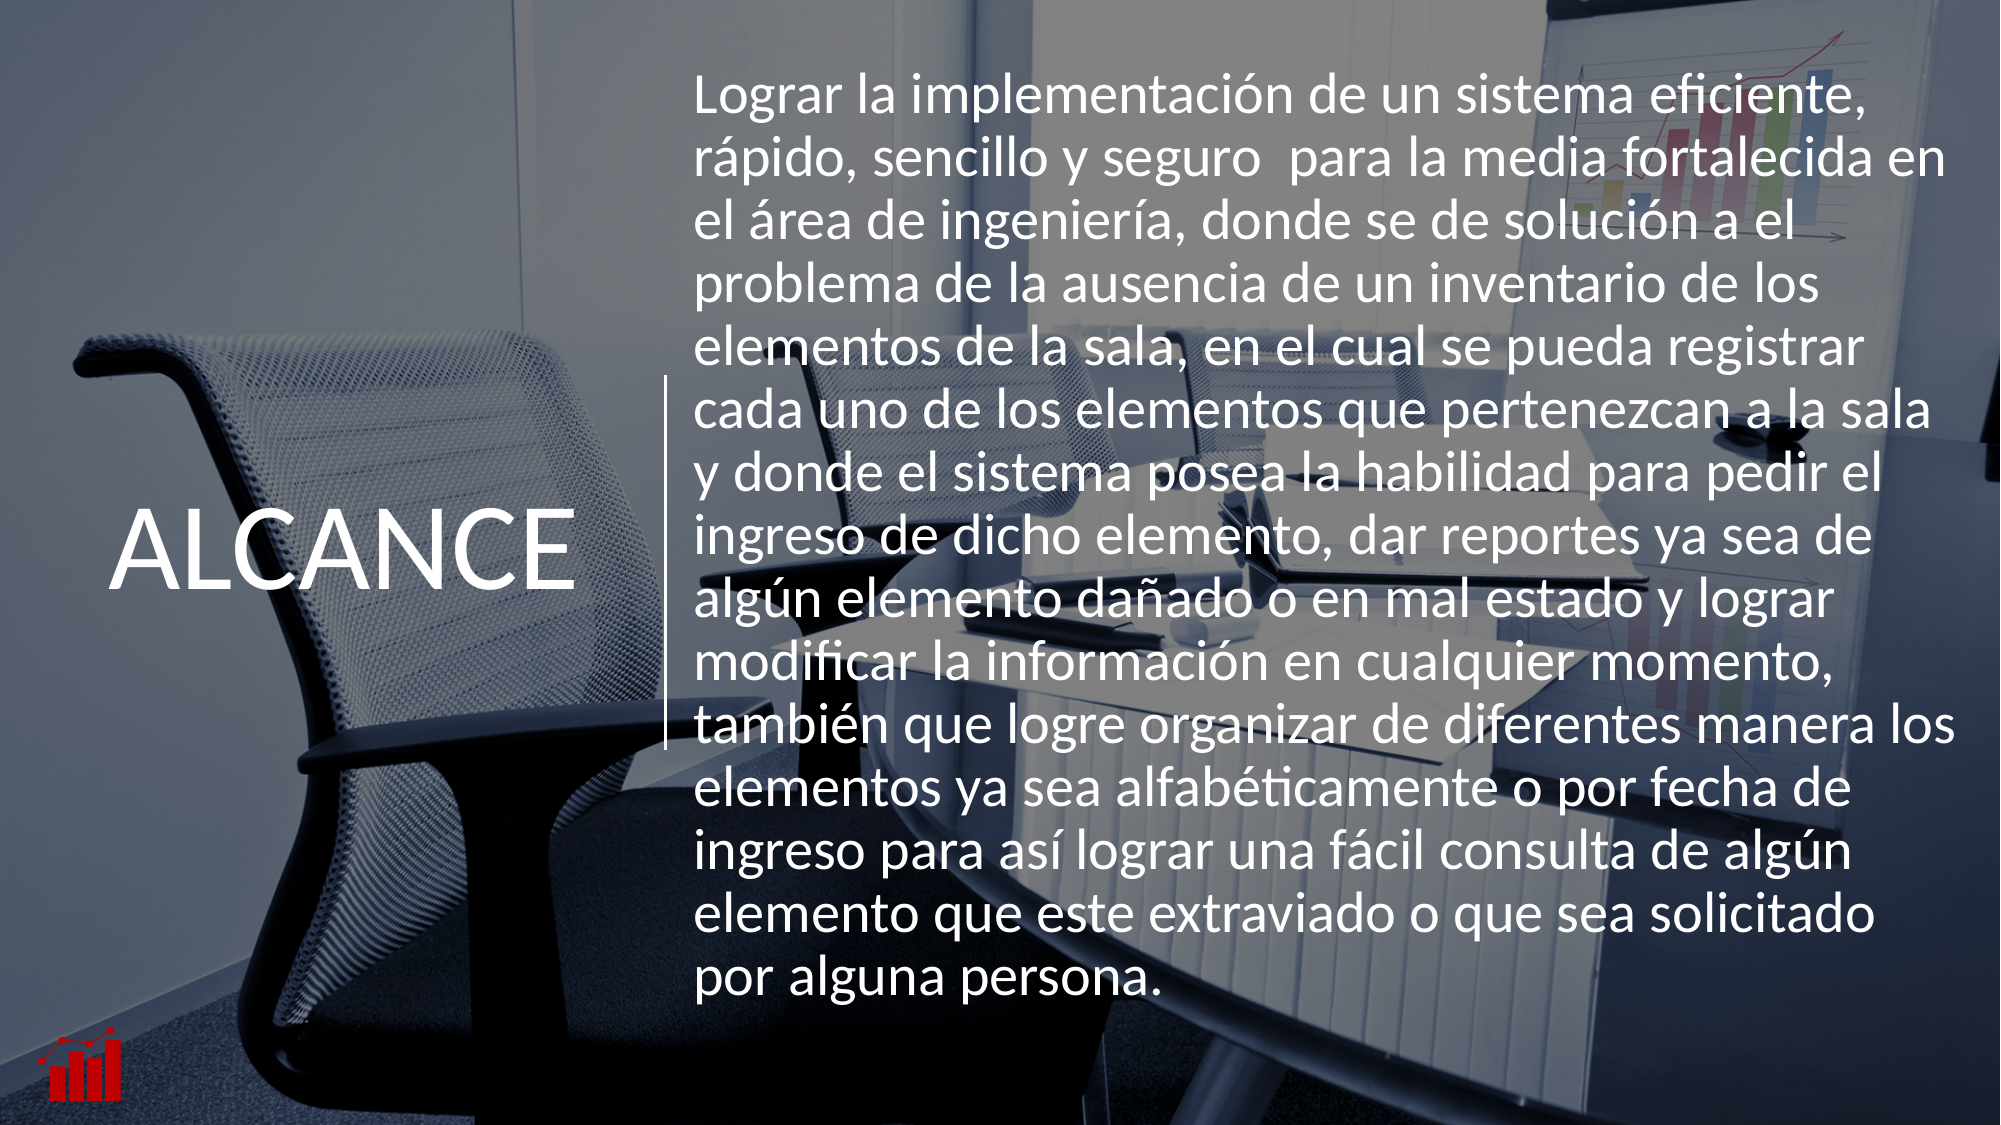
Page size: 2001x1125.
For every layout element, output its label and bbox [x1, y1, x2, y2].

list [0, 0, 2000, 1125]
text_box [37, 1027, 121, 1102]
